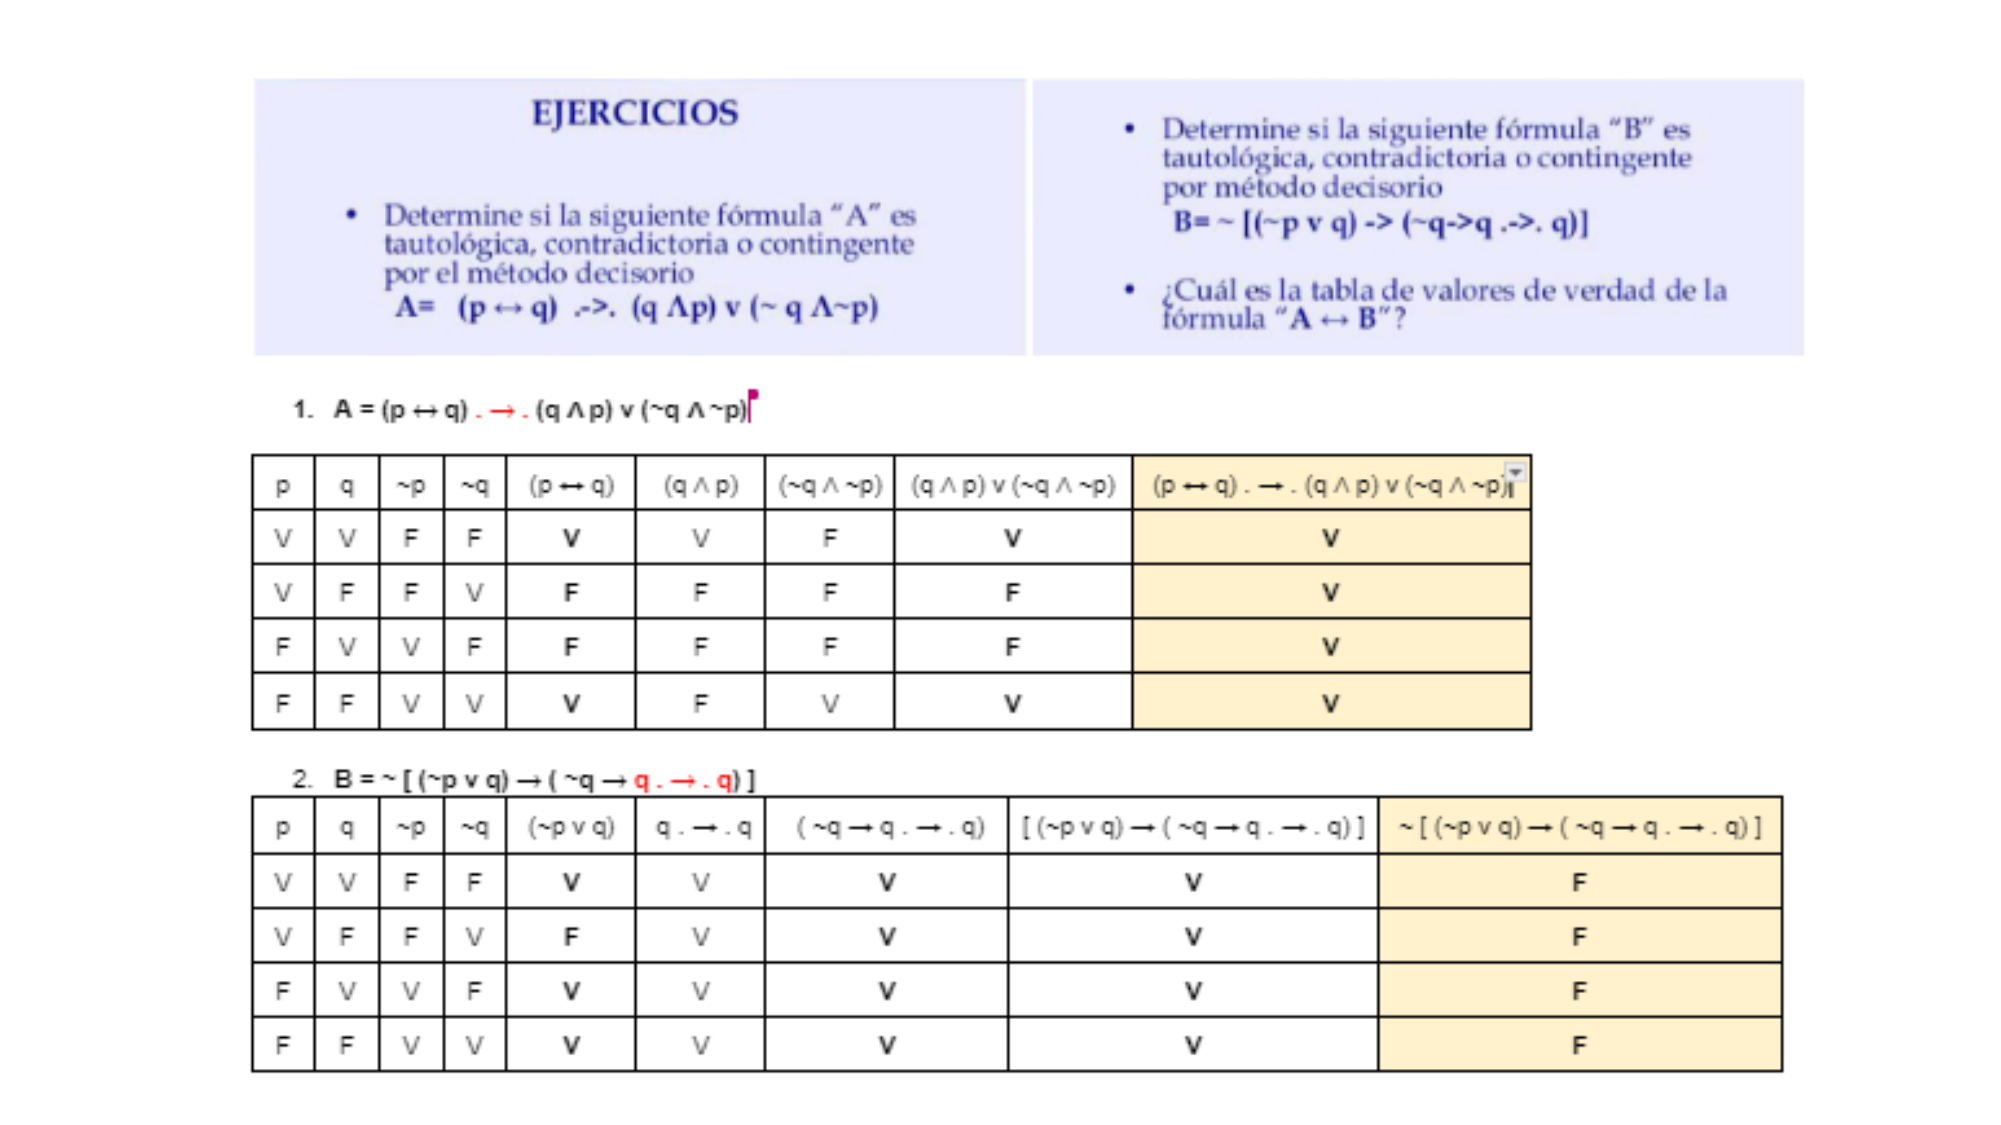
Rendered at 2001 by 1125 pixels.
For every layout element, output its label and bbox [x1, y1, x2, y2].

picture [164, 38, 1836, 1125]
